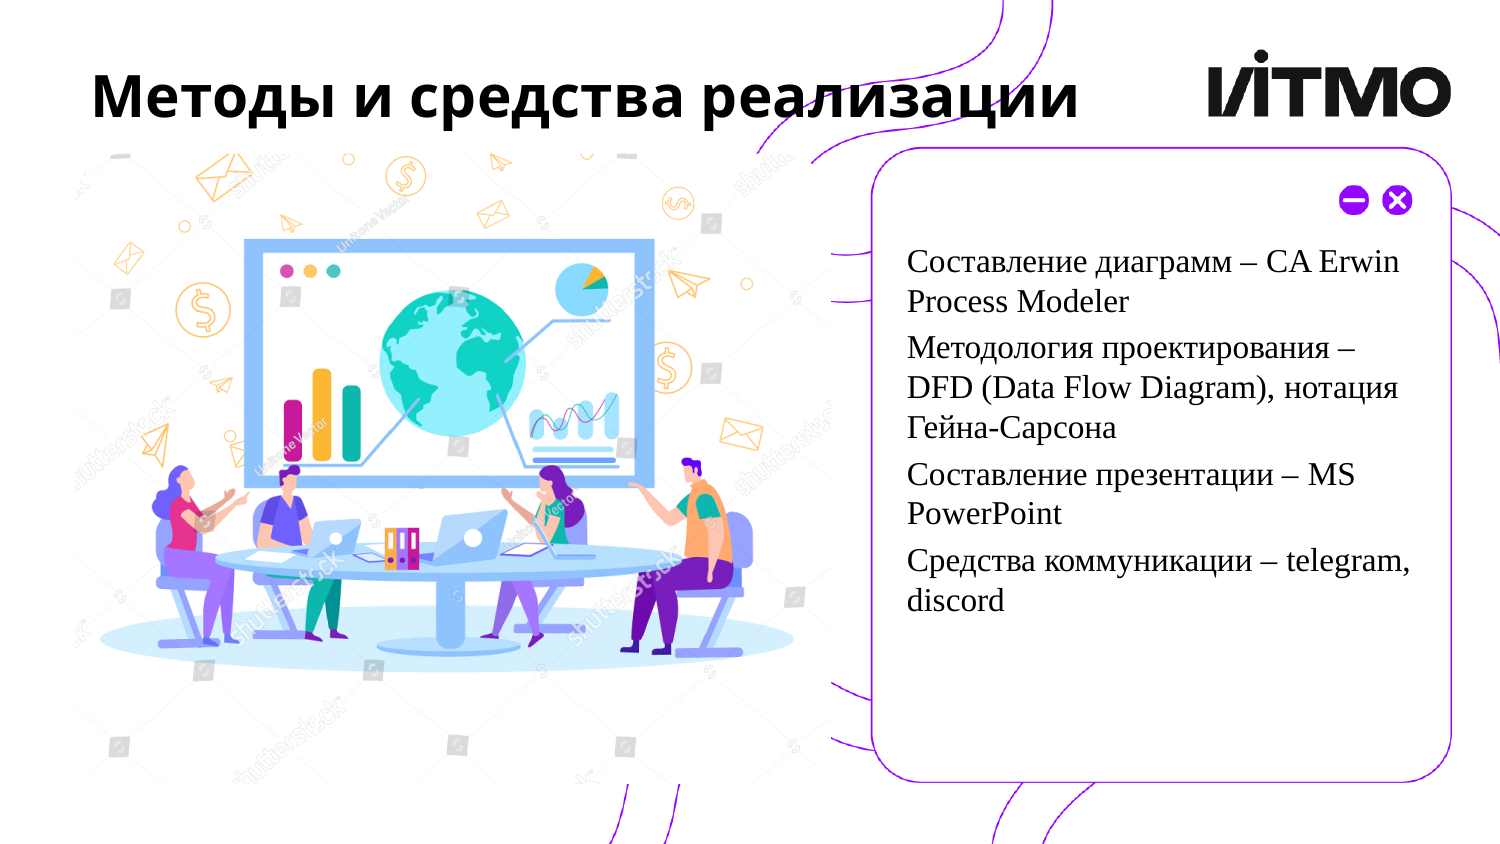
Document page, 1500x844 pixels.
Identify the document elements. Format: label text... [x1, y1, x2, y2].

title Методы и средства реализации [75, 50, 1108, 137]
picture [0, 0, 1500, 844]
list Составление диаграмм – CA Erwin Process Modeler Методология проектирования – DFD (Data Flow Diagram), нотация Гейна-Сарсона Составление презентации – MS PowerPoint Средства коммуникации – telegram, discord [891, 231, 1441, 794]
